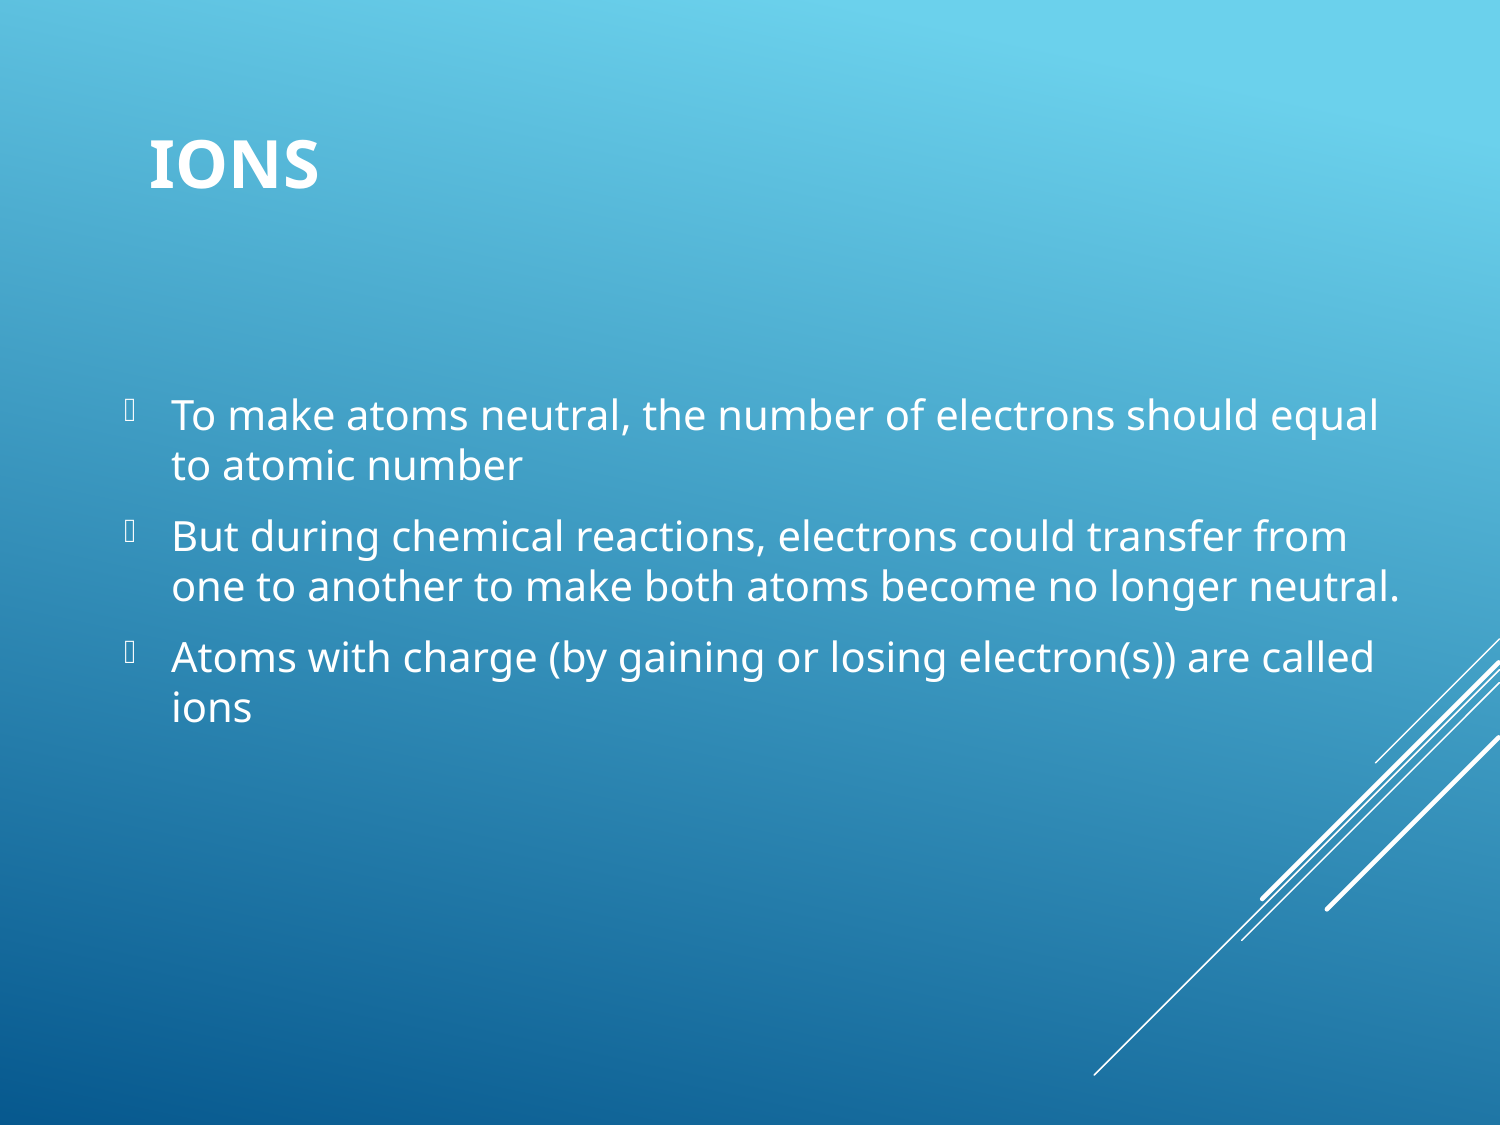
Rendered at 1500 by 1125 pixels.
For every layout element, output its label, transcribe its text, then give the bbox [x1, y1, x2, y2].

title Ions [134, 36, 1211, 250]
list To make atoms neutral, the number of electrons should equal to atomic number But during chemical reactions, electrons could transfer from one to another to make both atoms become no longer neutral. Atoms with charge (by gaining or losing electron(s)) are called ions [109, 250, 1419, 869]
